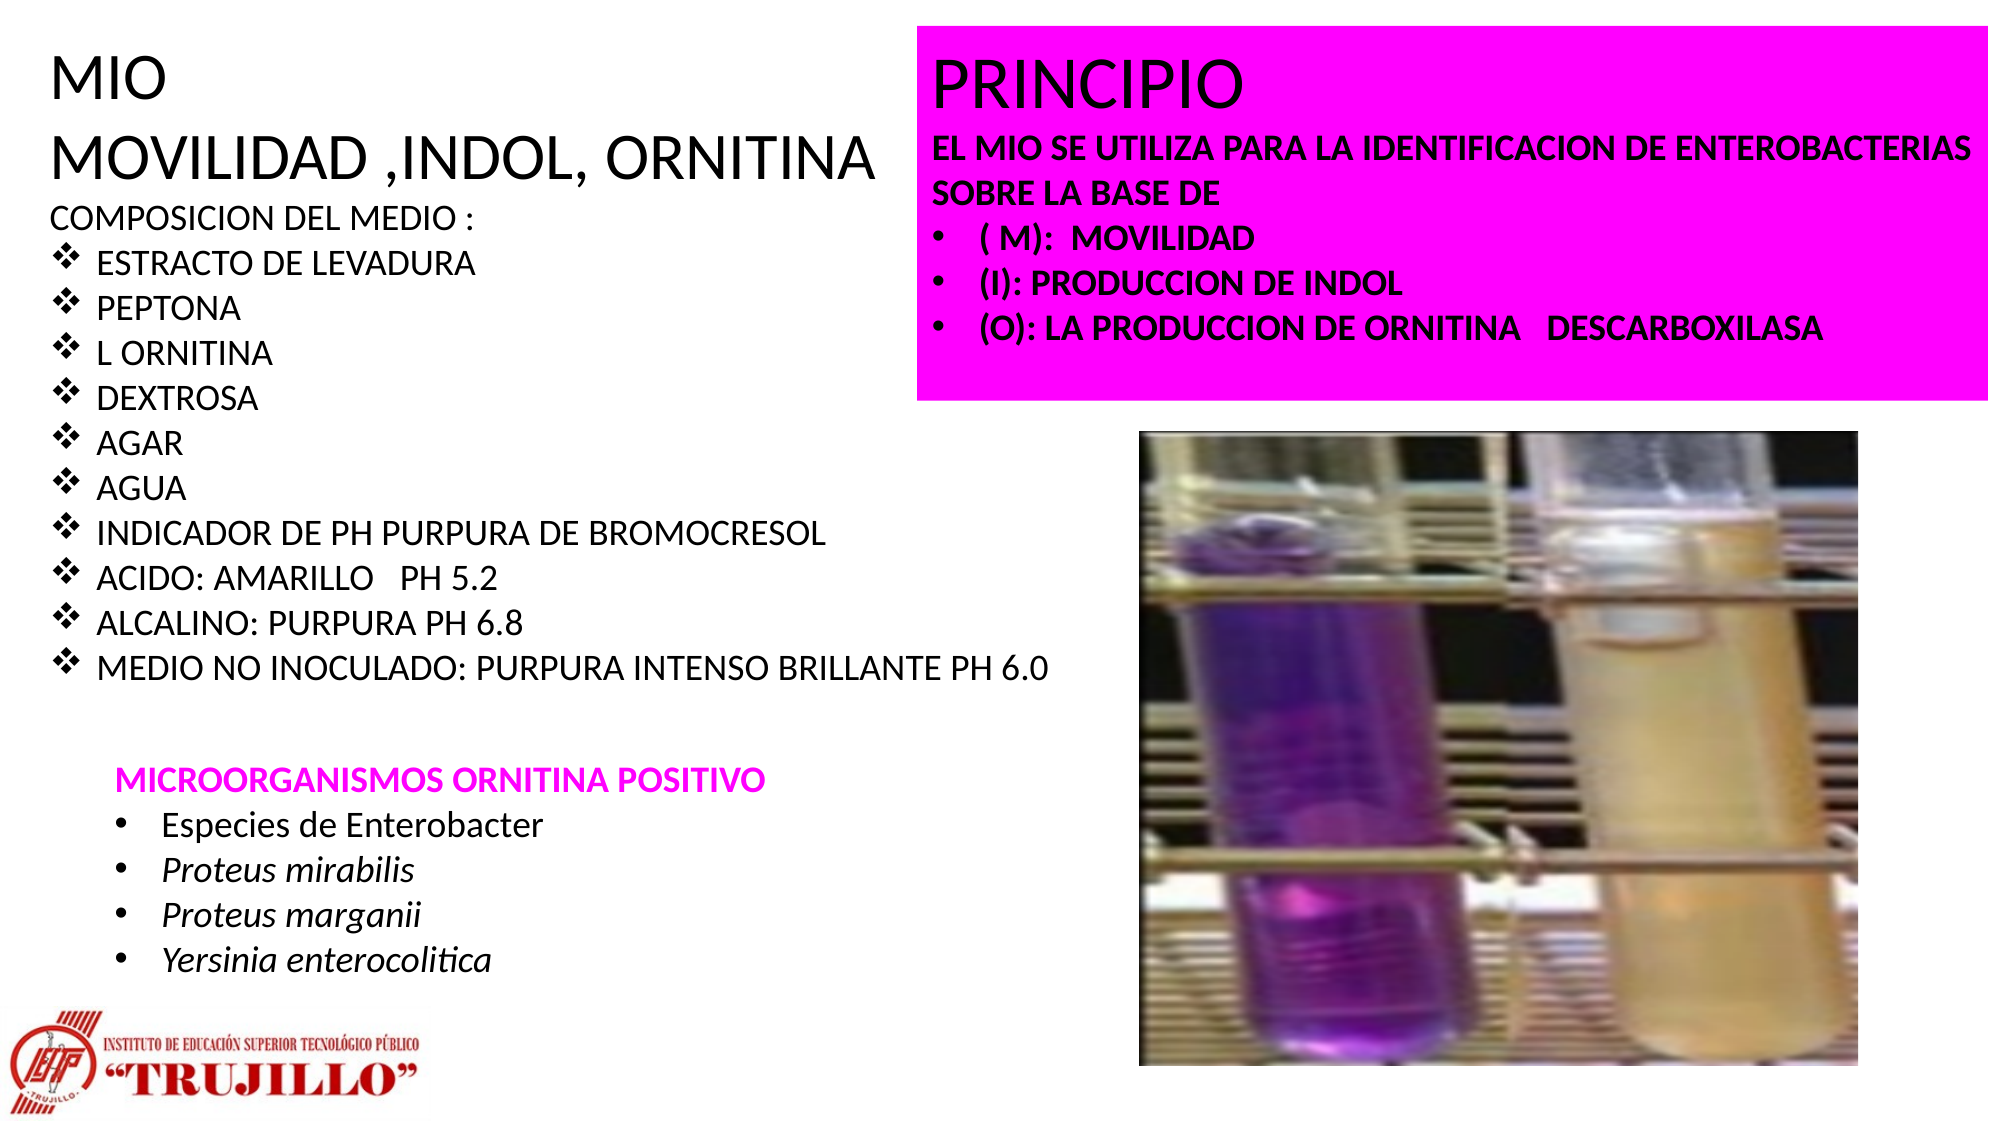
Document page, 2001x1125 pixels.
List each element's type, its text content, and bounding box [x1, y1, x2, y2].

text_box MICROORGANISMOS ORNITINA POSITIVO Especies de Enterobacter Proteus mirabilis Proteus marganii Yersinia enterocolitica [99, 747, 960, 988]
text_box MIO MOVILIDAD ,INDOL, ORNITINA COMPOSICION DEL MEDIO : ESTRACTO DE LEVADURA PEPTONA L ORNITINA DEXTROSA AGAR AGUA INDICADOR DE PH PURPURA DE BROMOCRESOL ACIDO: AMARILLO PH 5.2 ALCALINO: PURPURA PH 6.8 MEDIO NO INOCULADO: PURPURA INTENSO BRILLANTE PH 6.0 [34, 25, 1065, 696]
picture [0, 1006, 431, 1121]
picture [1139, 431, 1859, 1066]
text_box PRINCIPIO EL MIO SE UTILIZA PARA LA IDENTIFICACION DE ENTEROBACTERIAS SOBRE LA BASE DE ( M): MOVILIDAD (I): PRODUCCION DE INDOL (O): LA PRODUCCION DE ORNITINA DESCARBOXILASA [917, 25, 1988, 401]
